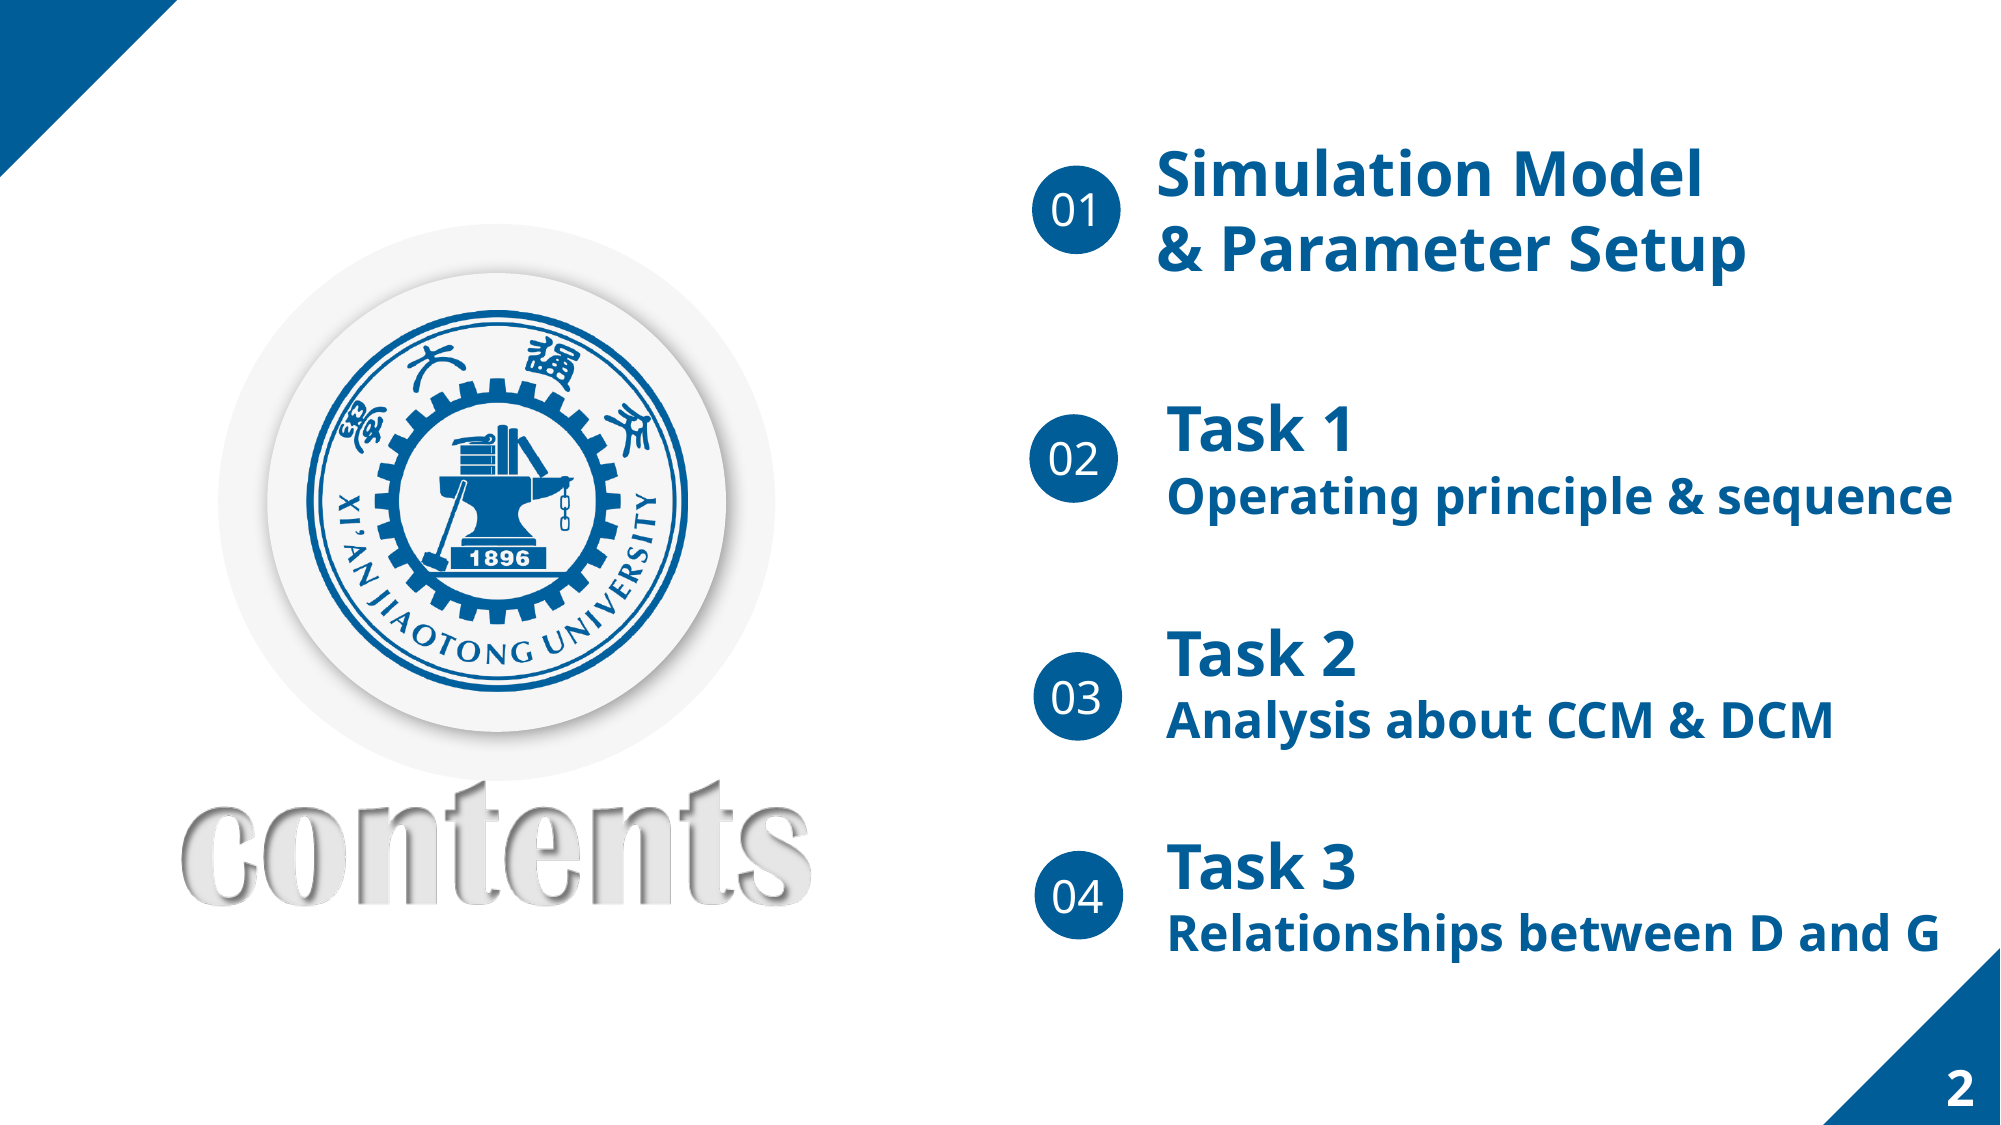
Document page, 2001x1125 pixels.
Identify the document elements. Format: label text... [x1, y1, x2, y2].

picture [76, 661, 948, 1063]
text_box Task 1 Operating principle & sequence [1152, 381, 2000, 532]
text_box 03 [1035, 661, 1118, 731]
text_box [1821, 970, 2000, 1125]
text_box [1118, 192, 1122, 228]
text_box 01 [1035, 173, 1118, 244]
text_box Simulation Model & Parameter Setup [1141, 126, 1918, 292]
text_box [1118, 675, 1124, 718]
text_box [1031, 191, 1035, 229]
text_box [1049, 930, 1108, 941]
text_box [1046, 244, 1106, 256]
text_box [1115, 440, 1120, 478]
text_box [1051, 849, 1107, 859]
picture [306, 310, 688, 692]
text_box [1028, 440, 1032, 477]
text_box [218, 223, 776, 781]
text_box [1043, 492, 1105, 504]
text_box [0, 0, 179, 179]
text_box [1046, 413, 1101, 422]
text_box 04 [1036, 859, 1119, 930]
text_box [1119, 874, 1125, 917]
text_box Task 3 Relationships between D and G [1152, 819, 2000, 970]
text_box 02 [1032, 422, 1115, 492]
text_box 2 [1931, 1049, 1982, 1125]
text_box Task 2 Analysis about CCM & DCM [1152, 606, 1906, 757]
text_box [1050, 164, 1103, 173]
text_box [1048, 731, 1107, 742]
text_box [1049, 651, 1107, 661]
